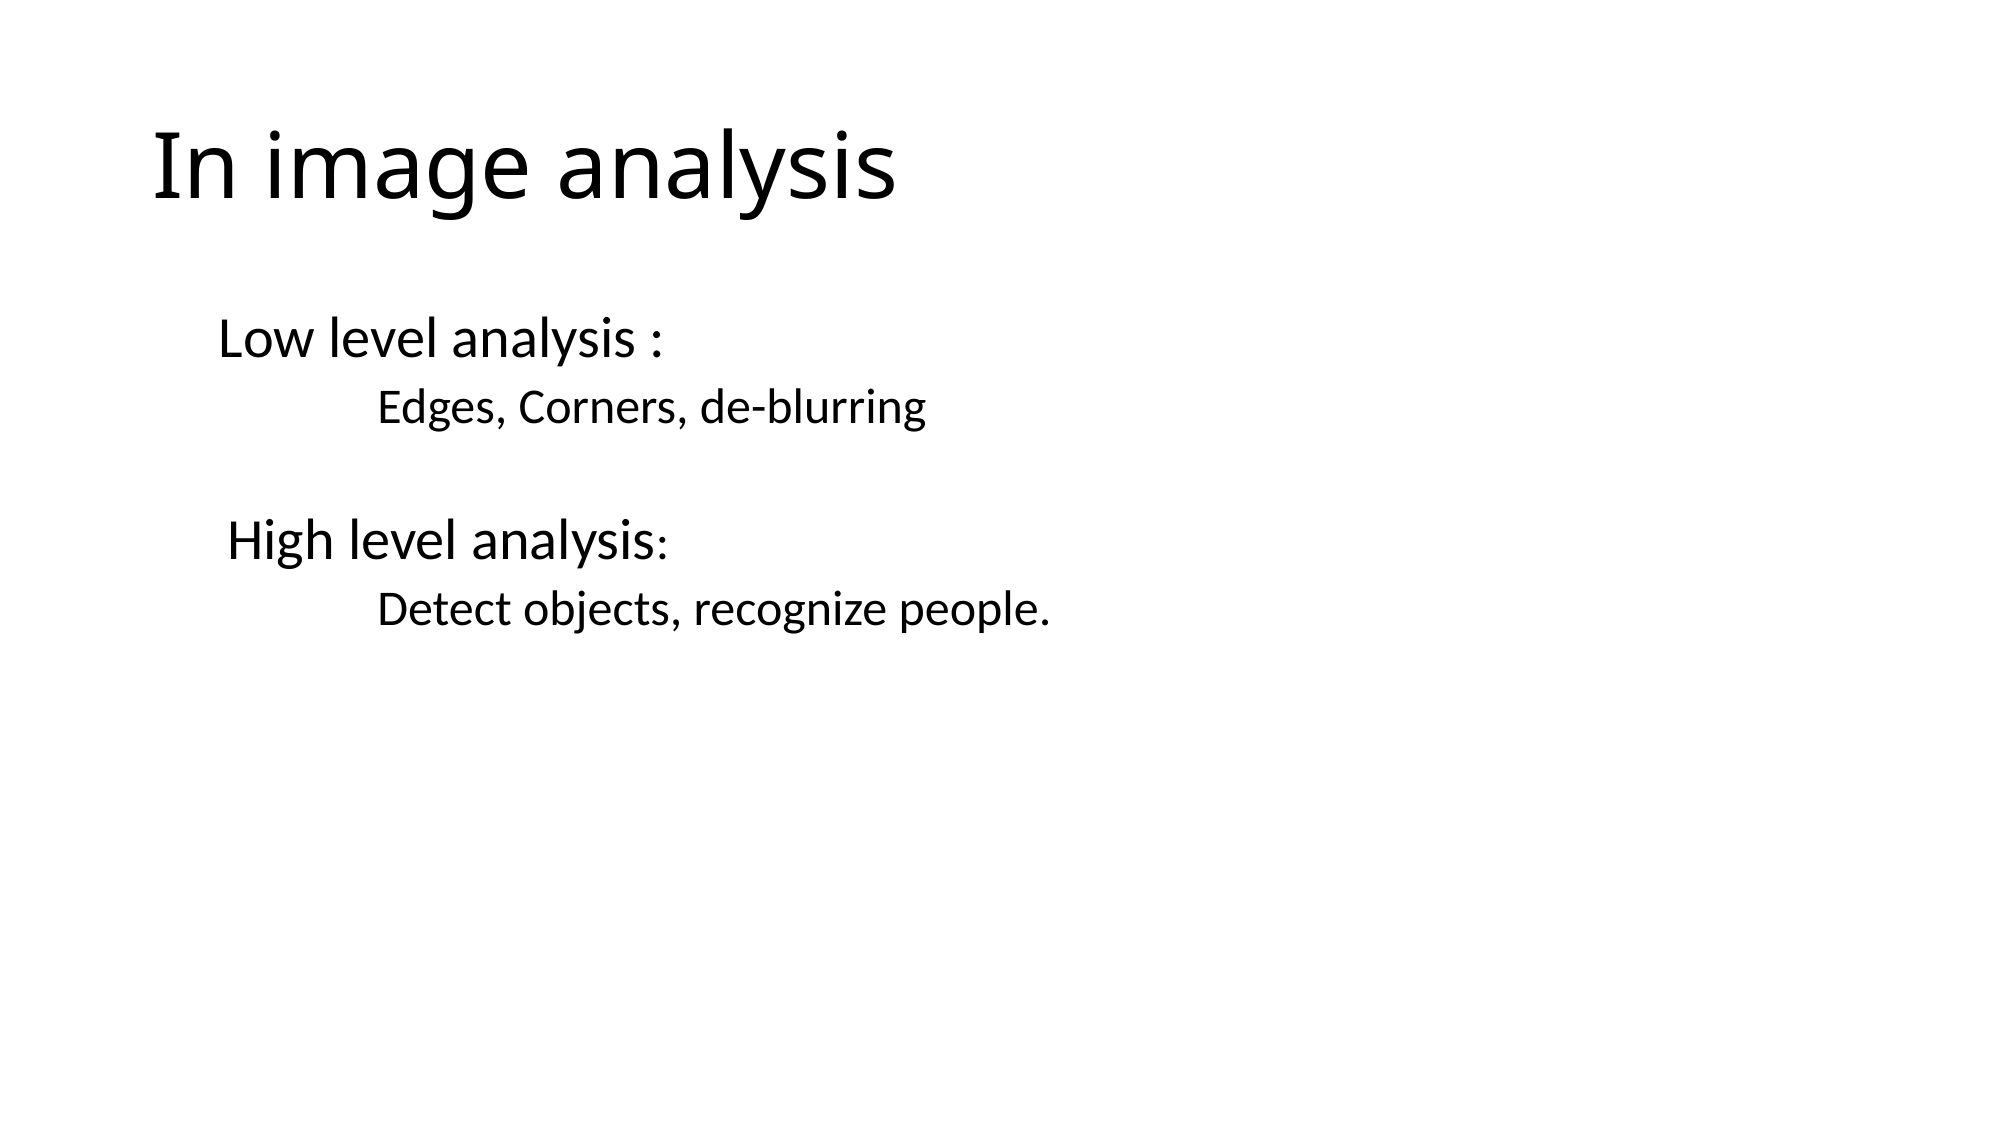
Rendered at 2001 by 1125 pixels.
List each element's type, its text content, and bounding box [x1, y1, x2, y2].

title In image analysis [137, 59, 1863, 278]
list Low level analysis : Edges, Corners, de-blurring High level analysis: Detect objects, recognize people. [137, 299, 1863, 1014]
